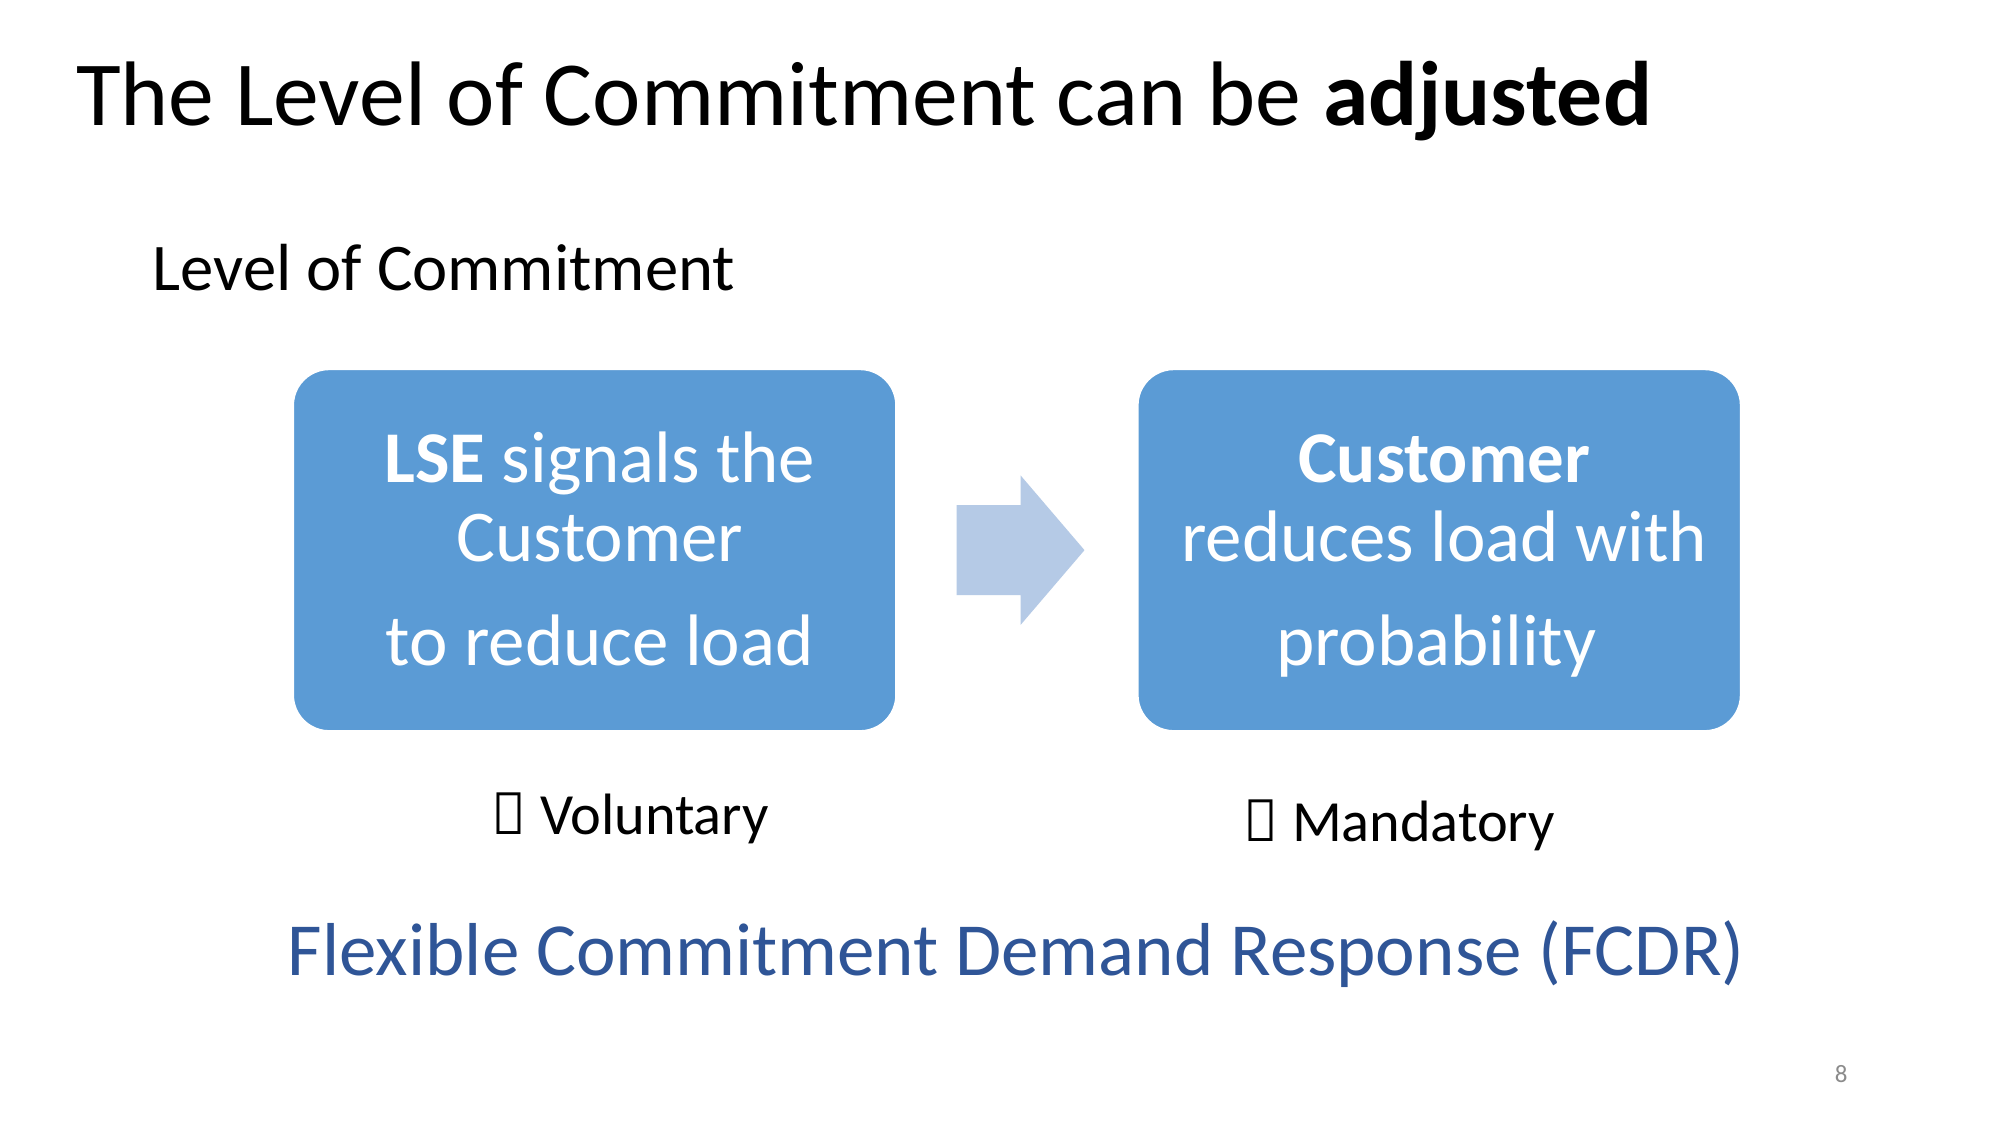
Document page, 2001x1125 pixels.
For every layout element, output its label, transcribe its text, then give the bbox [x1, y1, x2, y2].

slide_number 8 [1412, 1042, 1863, 1103]
text_box Flexible Commitment Demand Response (FCDR) [272, 892, 1761, 998]
text_box The Level of Commitment can be adjusted [61, 26, 1973, 152]
